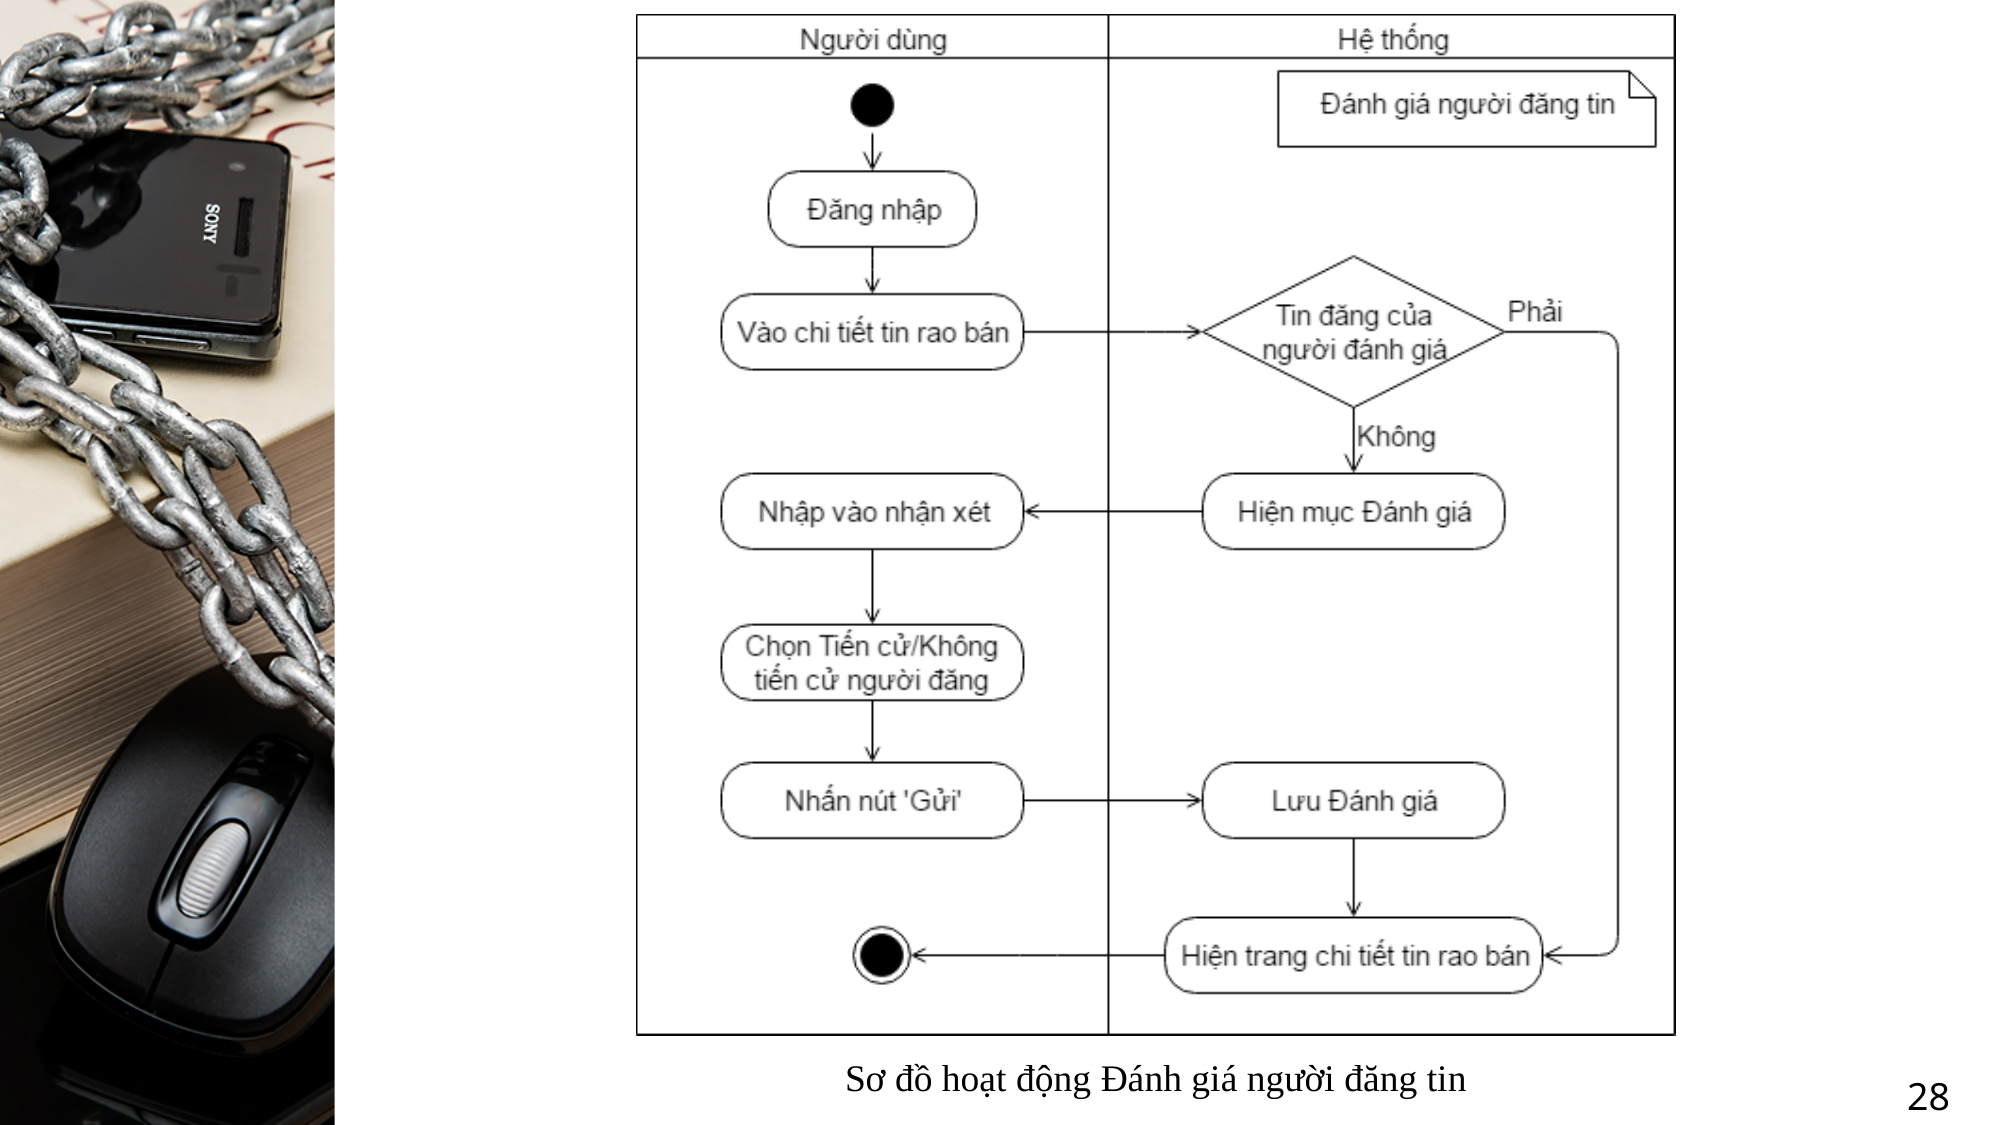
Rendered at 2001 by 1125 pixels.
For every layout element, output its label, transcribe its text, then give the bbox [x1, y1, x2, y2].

text_box Sơ đồ hoạt động Đánh giá người đăng tin [830, 1046, 1482, 1107]
picture [0, 0, 2001, 1125]
text_box 28 [1892, 1065, 2000, 1125]
